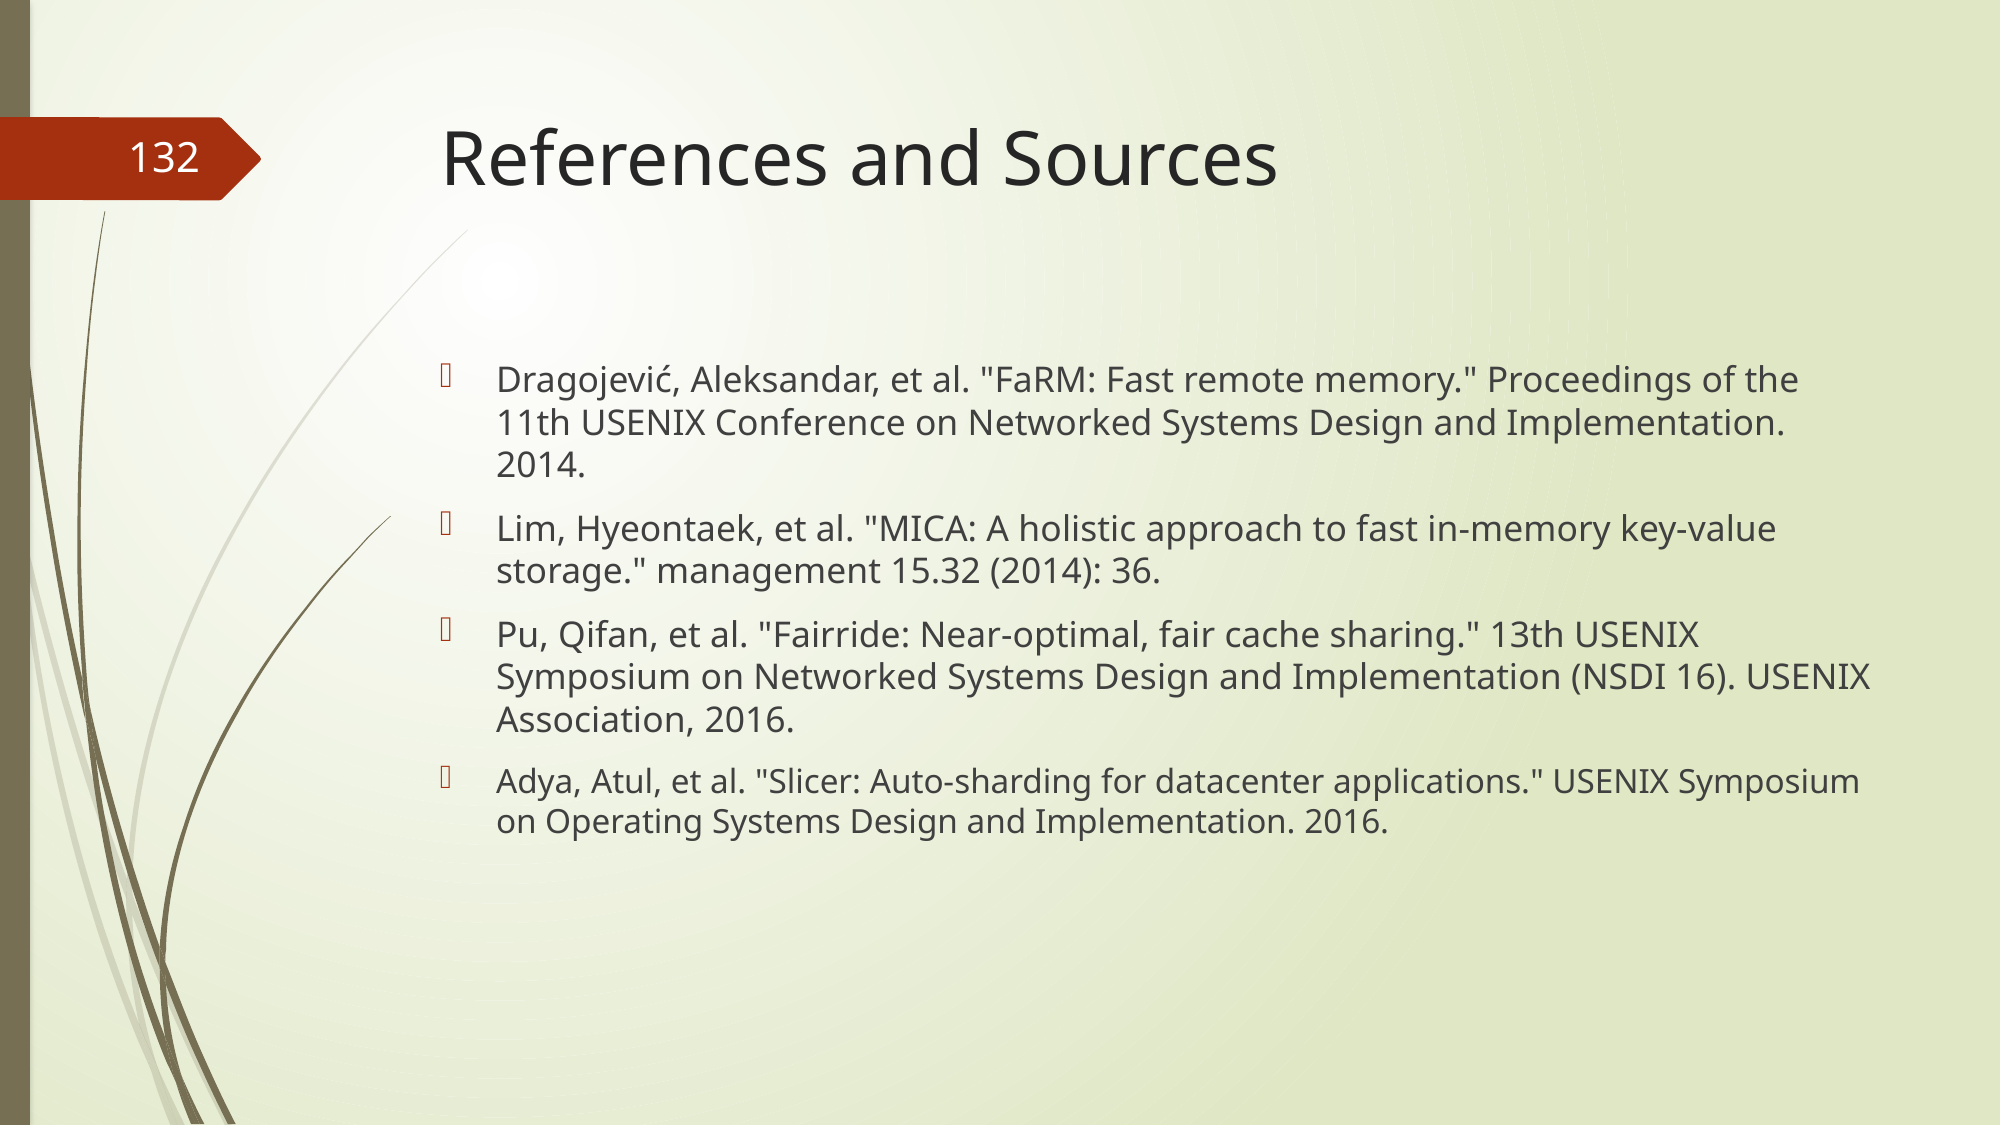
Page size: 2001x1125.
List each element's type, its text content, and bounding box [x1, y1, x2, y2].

list Dragojević, Aleksandar, et al. "FaRM: Fast remote memory." Proceedings of the 11th USENIX Conference on Networked Systems Design and Implementation. 2014. Lim, Hyeontaek, et al. "MICA: A holistic approach to fast in-memory key-value storage." management 15.32 (2014): 36. Pu, Qifan, et al. "Fairride: Near-optimal, fair cache sharing." 13th USENIX Symposium on Networked Systems Design and Implementation (NSDI 16). USENIX Association, 2016. Adya, Atul, et al. "Slicer: Auto-sharding for datacenter applications." USENIX Symposium on Operating Systems Design and Implementation. 2016. [424, 350, 1888, 970]
title References and Sources [425, 102, 1888, 313]
slide_number 132 [87, 129, 216, 190]
